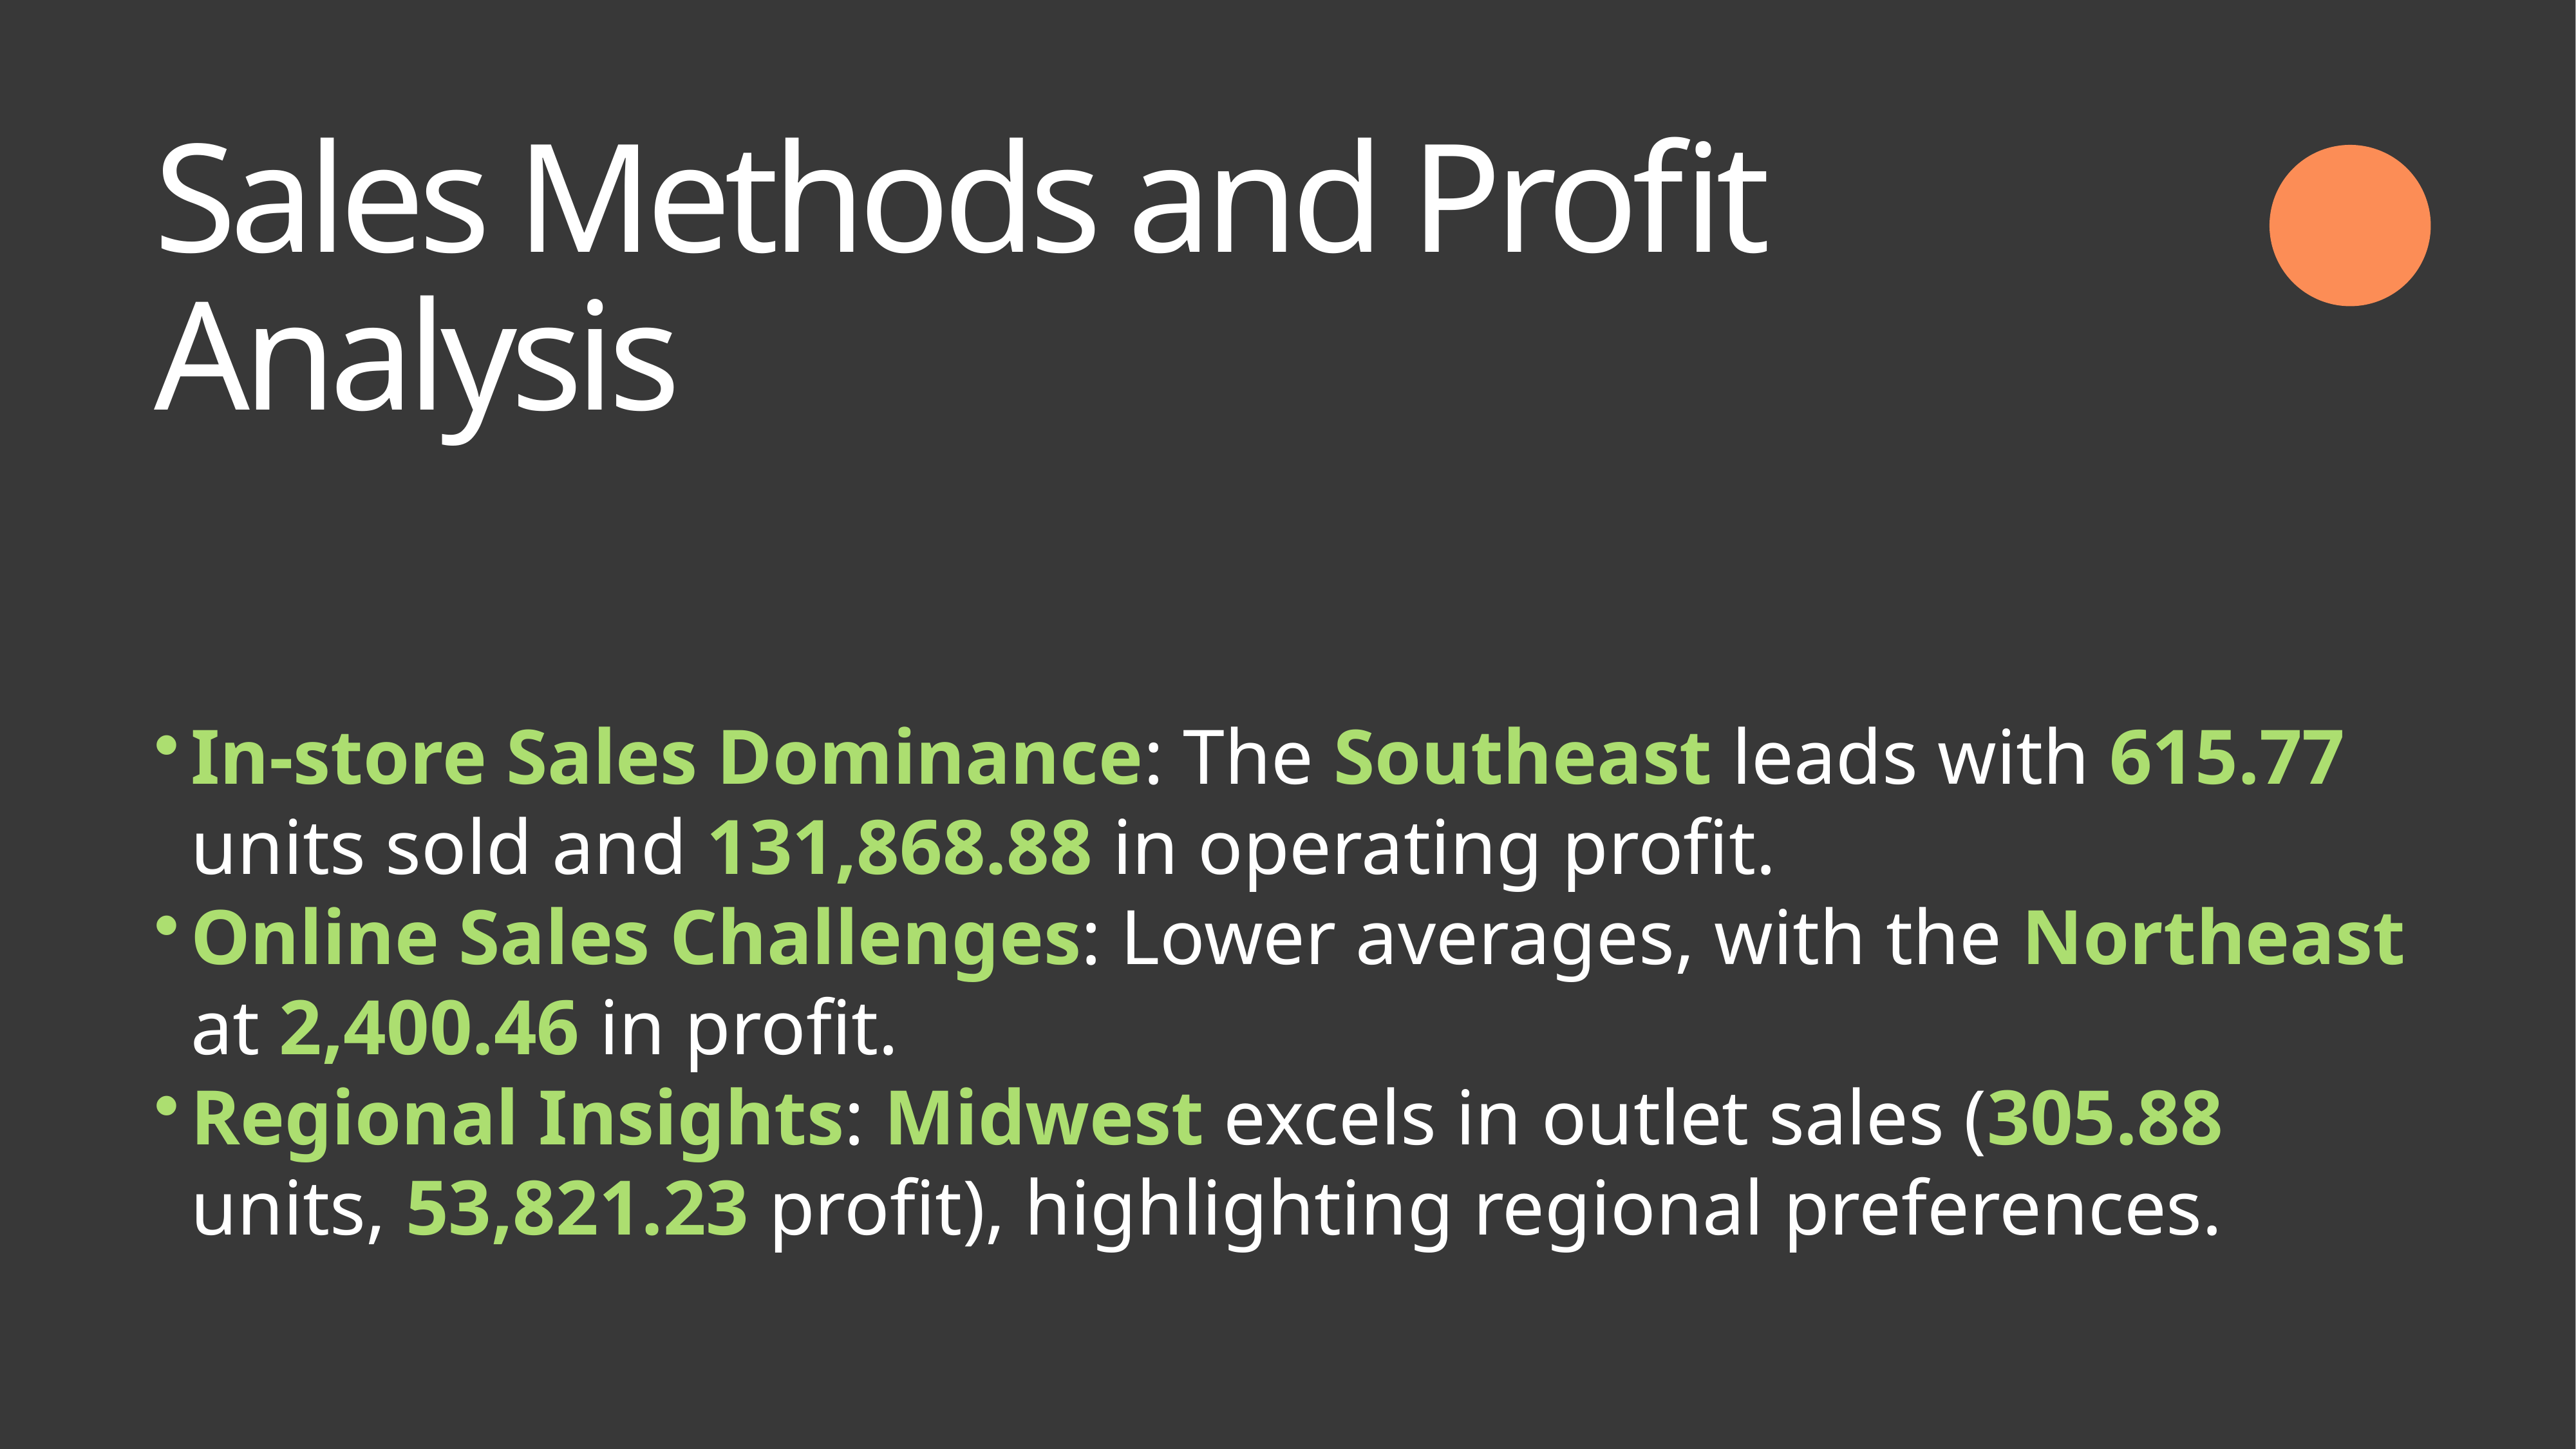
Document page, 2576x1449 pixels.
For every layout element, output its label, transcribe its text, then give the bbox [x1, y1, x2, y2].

text_box In-store Sales Dominance: The Southeast leads with 615.77 units sold and 131,868.88 in operating profit. Online Sales Challenges: Lower averages, with the Northeast at 2,400.46 in profit. Regional Insights: Midwest excels in outlet sales (305.88 units, 53,821.23 profit), highlighting regional preferences. [144, 704, 2431, 1304]
title Sales Methods and Profit Analysis [145, 118, 2198, 609]
text_box [2269, 144, 2431, 307]
